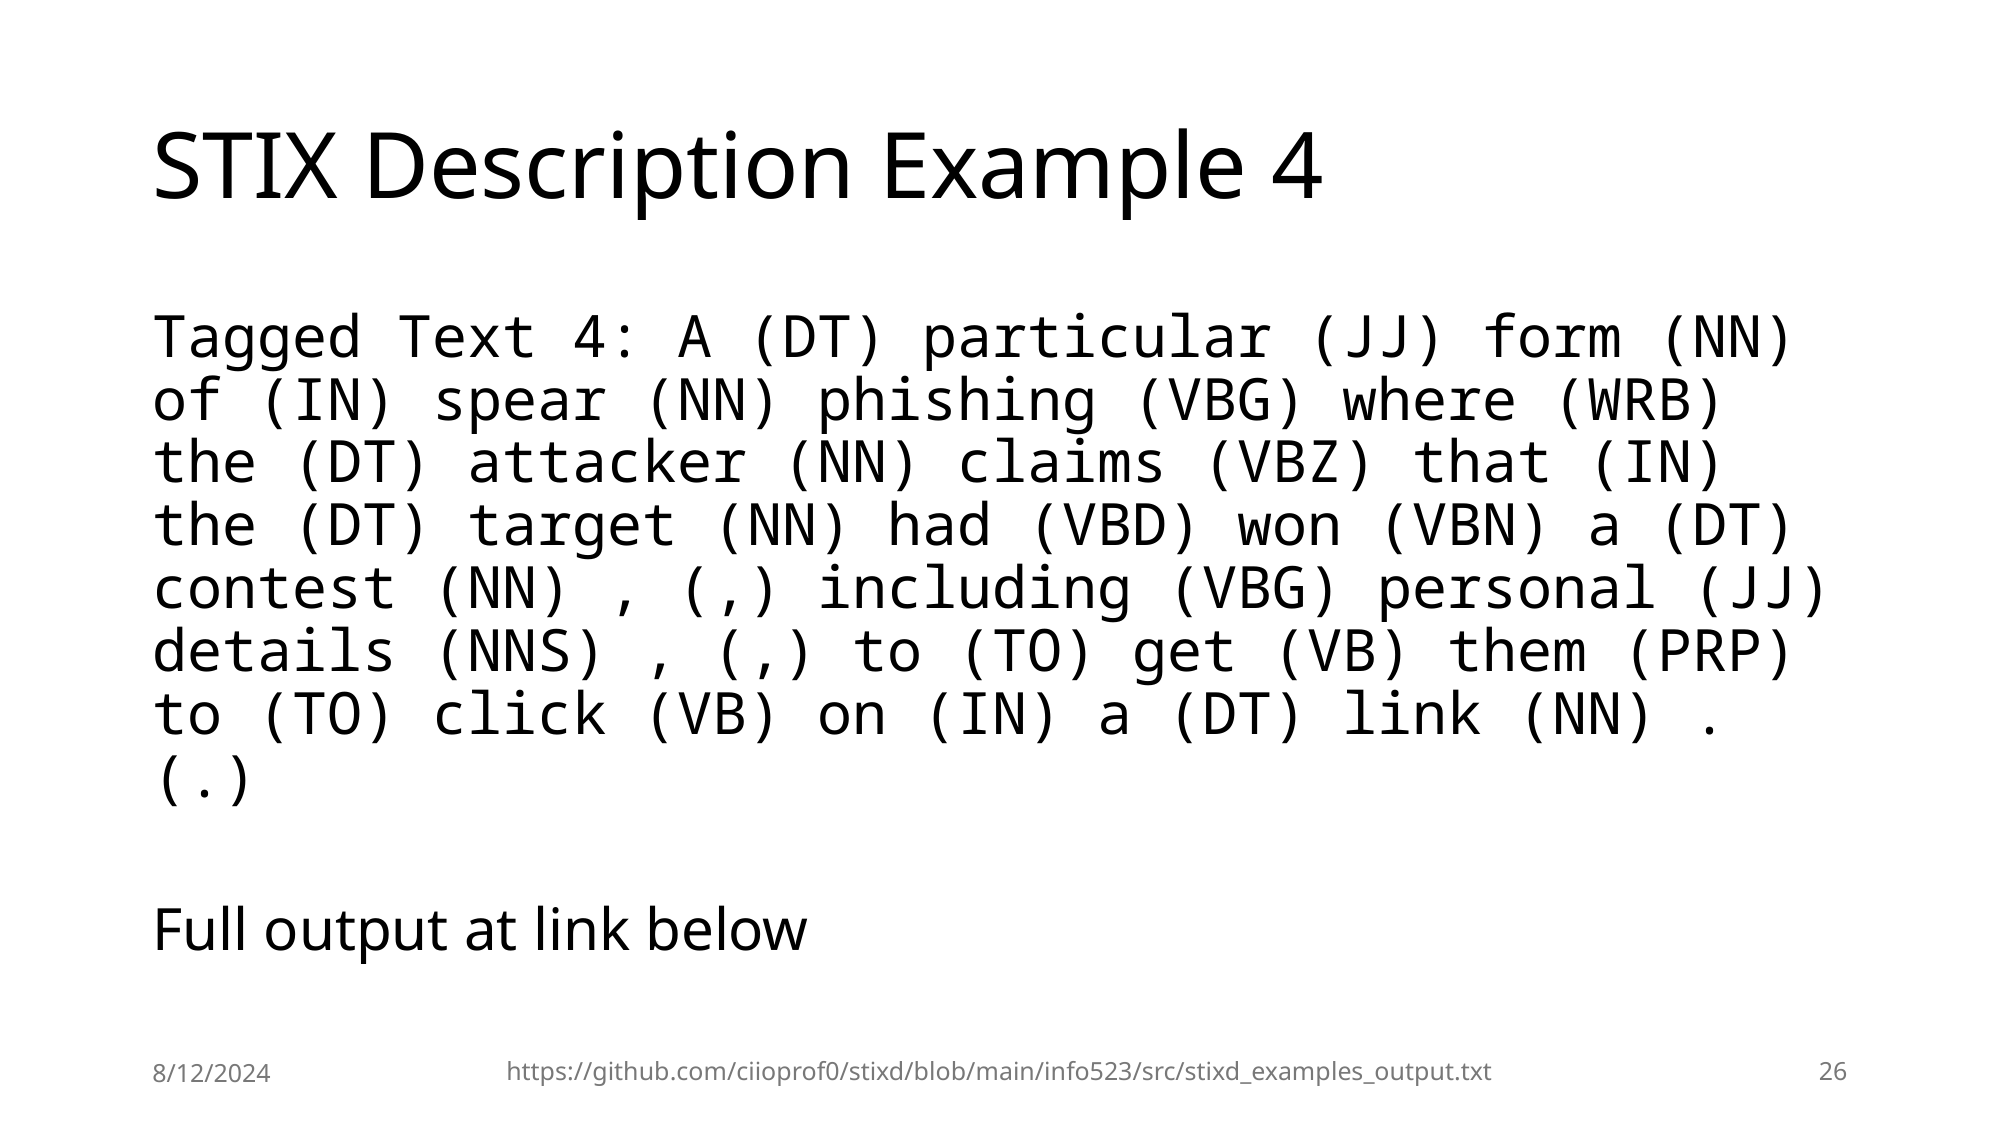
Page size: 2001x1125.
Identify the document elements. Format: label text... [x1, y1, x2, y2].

list Tagged Text 4: A (DT) particular (JJ) form (NN) of (IN) spear (NN) phishing (VBG) where (WRB) the (DT) attacker (NN) claims (VBZ) that (IN) the (DT) target (NN) had (VBD) won (VBN) a (DT) contest (NN) , (,) including (VBG) personal (JJ) details (NNS) , (,) to (TO) get (VB) them (PRP) to (TO) click (VB) on (IN) a (DT) link (NN) . (.) Full output at link below [137, 299, 1863, 1014]
slide_number 26 [1637, 1042, 1863, 1103]
title STIX Description Example 4 [137, 59, 1863, 278]
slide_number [137, 1042, 363, 1103]
footer https://github.com/ciioprof0/stixd/blob/main/info523/src/stixd_examples_output.txt [437, 1042, 1563, 1103]
